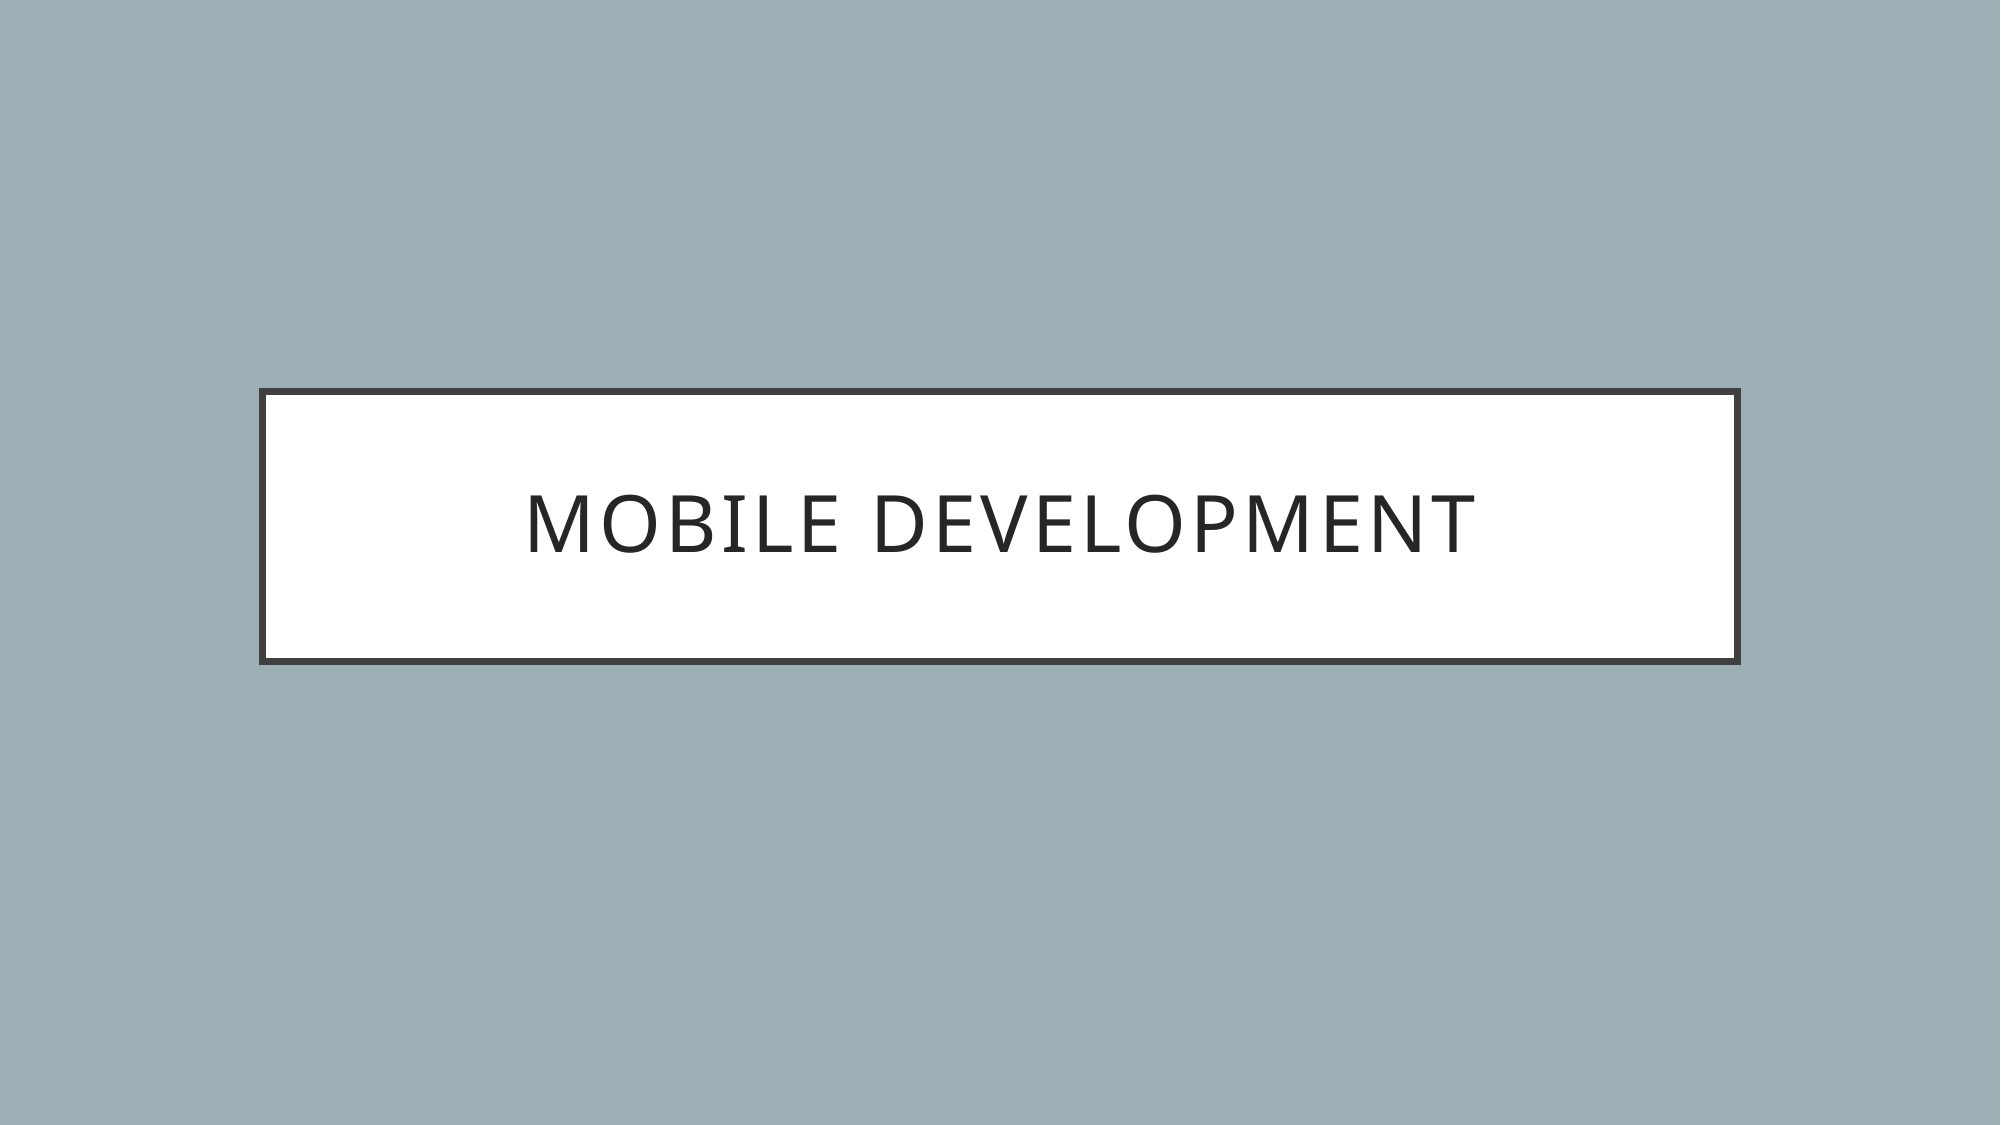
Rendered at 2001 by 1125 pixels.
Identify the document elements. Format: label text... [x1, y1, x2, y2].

title Mobile Development [259, 388, 1741, 665]
